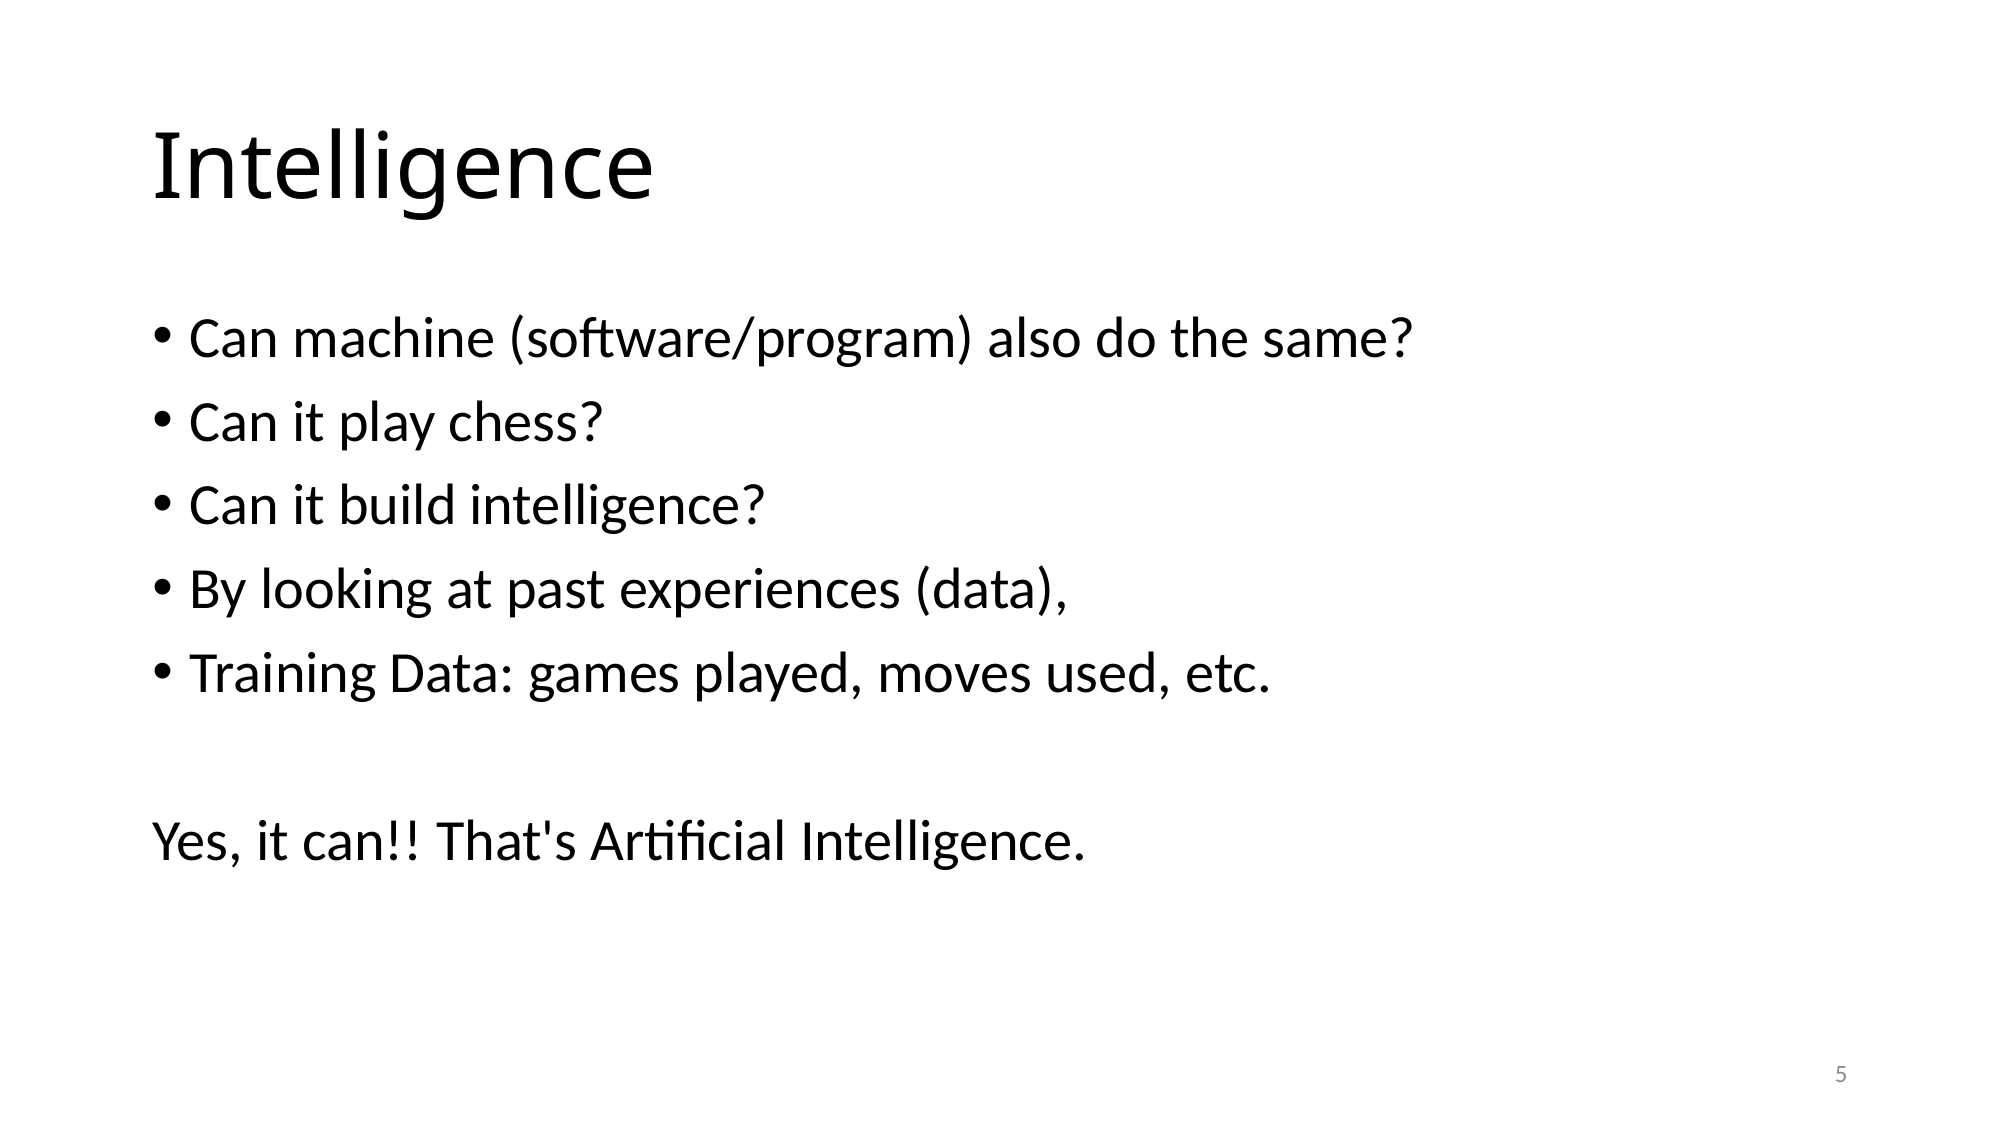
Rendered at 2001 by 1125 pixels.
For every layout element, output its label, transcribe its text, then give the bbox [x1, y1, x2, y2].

title Intelligence [137, 59, 1863, 278]
slide_number 5 [1412, 1042, 1863, 1103]
list Can machine (software/program) also do the same? Can it play chess? Can it build intelligence? By looking at past experiences (data), Training Data: games played, moves used, etc. Yes, it can!! That's Artiﬁcial Intelligence. [137, 299, 1863, 1014]
